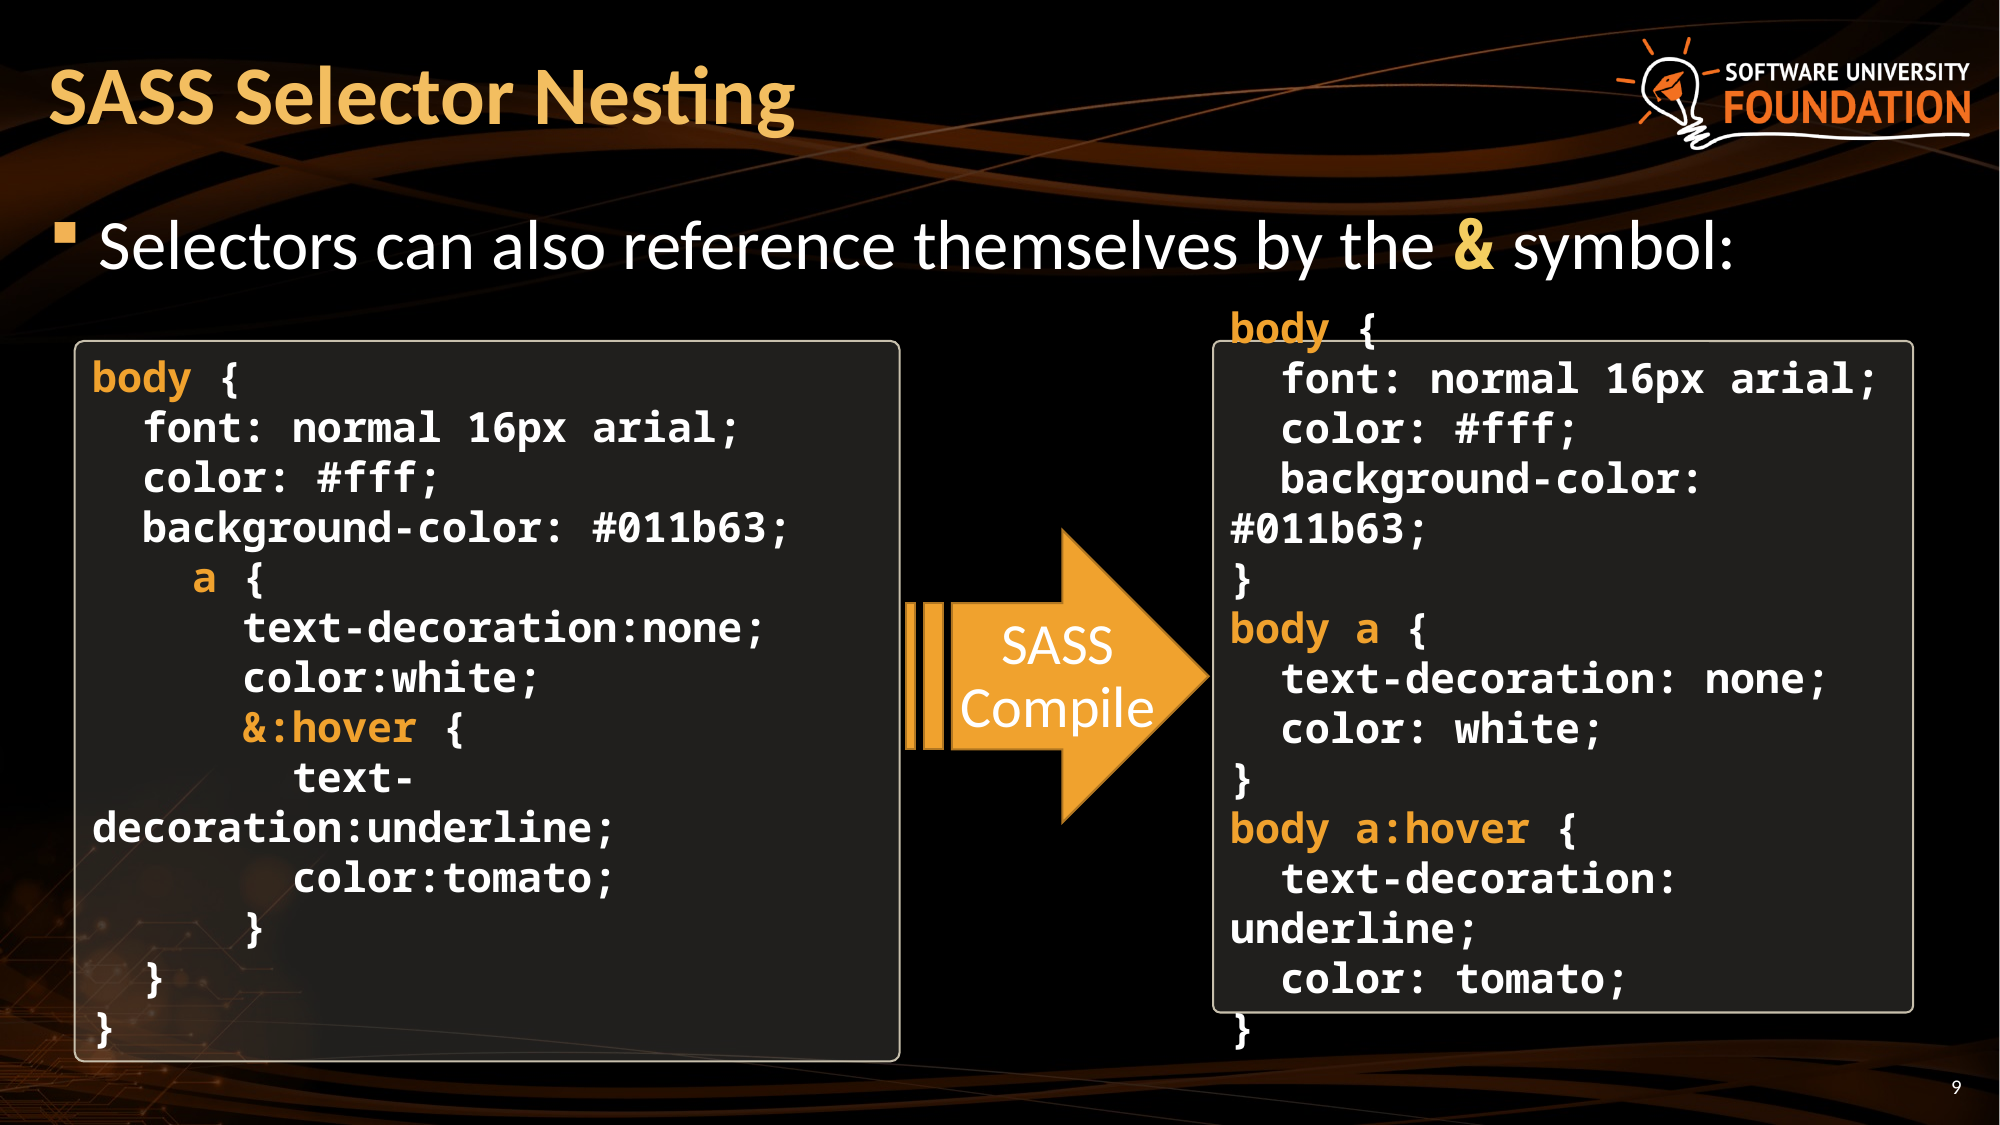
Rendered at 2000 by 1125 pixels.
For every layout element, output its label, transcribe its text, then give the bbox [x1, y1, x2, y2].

list Selectors can also reference themselves by the & symbol: [31, 188, 1968, 1077]
slide_number 9 [1897, 1077, 1968, 1103]
text_box body { font: normal 16px arial; color: #fff; background-color: #011b63; a { text-decoration:none; color:white; &:hover { text-decoration:underline; color:tomato; } } } [74, 340, 900, 1062]
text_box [906, 529, 1209, 823]
title SASS Selector Nesting [30, 6, 1602, 189]
text_box body { font: normal 16px arial; color: #fff; background-color: #011b63; } body a { text-decoration: none; color: white; } body a:hover { text-decoration: underline; color: tomato; } [1213, 340, 1914, 1013]
picture [0, 0, 2000, 1125]
